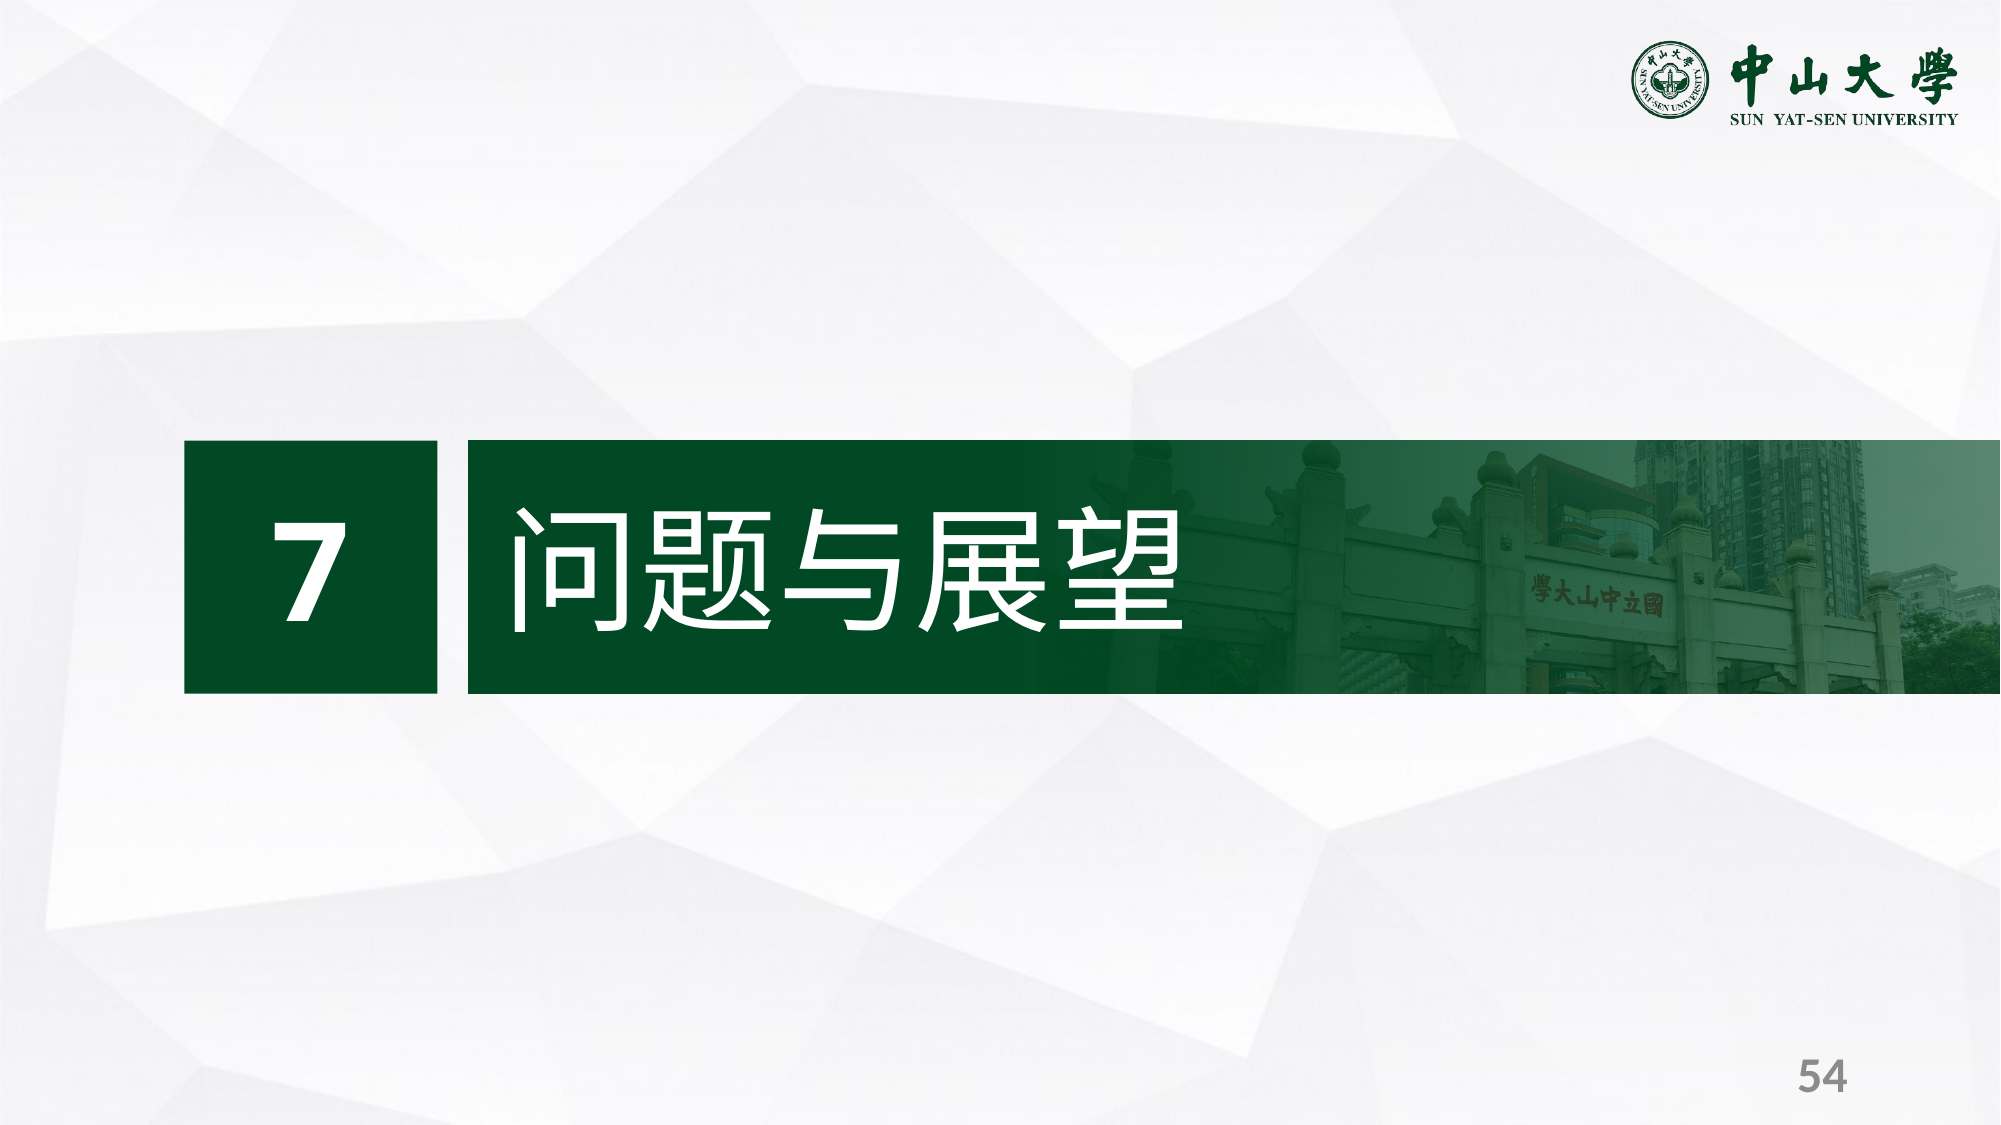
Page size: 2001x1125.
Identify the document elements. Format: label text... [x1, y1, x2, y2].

text_box 问题与展望 [487, 476, 1036, 657]
picture [0, 0, 2001, 1125]
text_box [184, 440, 438, 694]
text_box [468, 440, 2000, 695]
slide_number 54 [1412, 1042, 1863, 1103]
